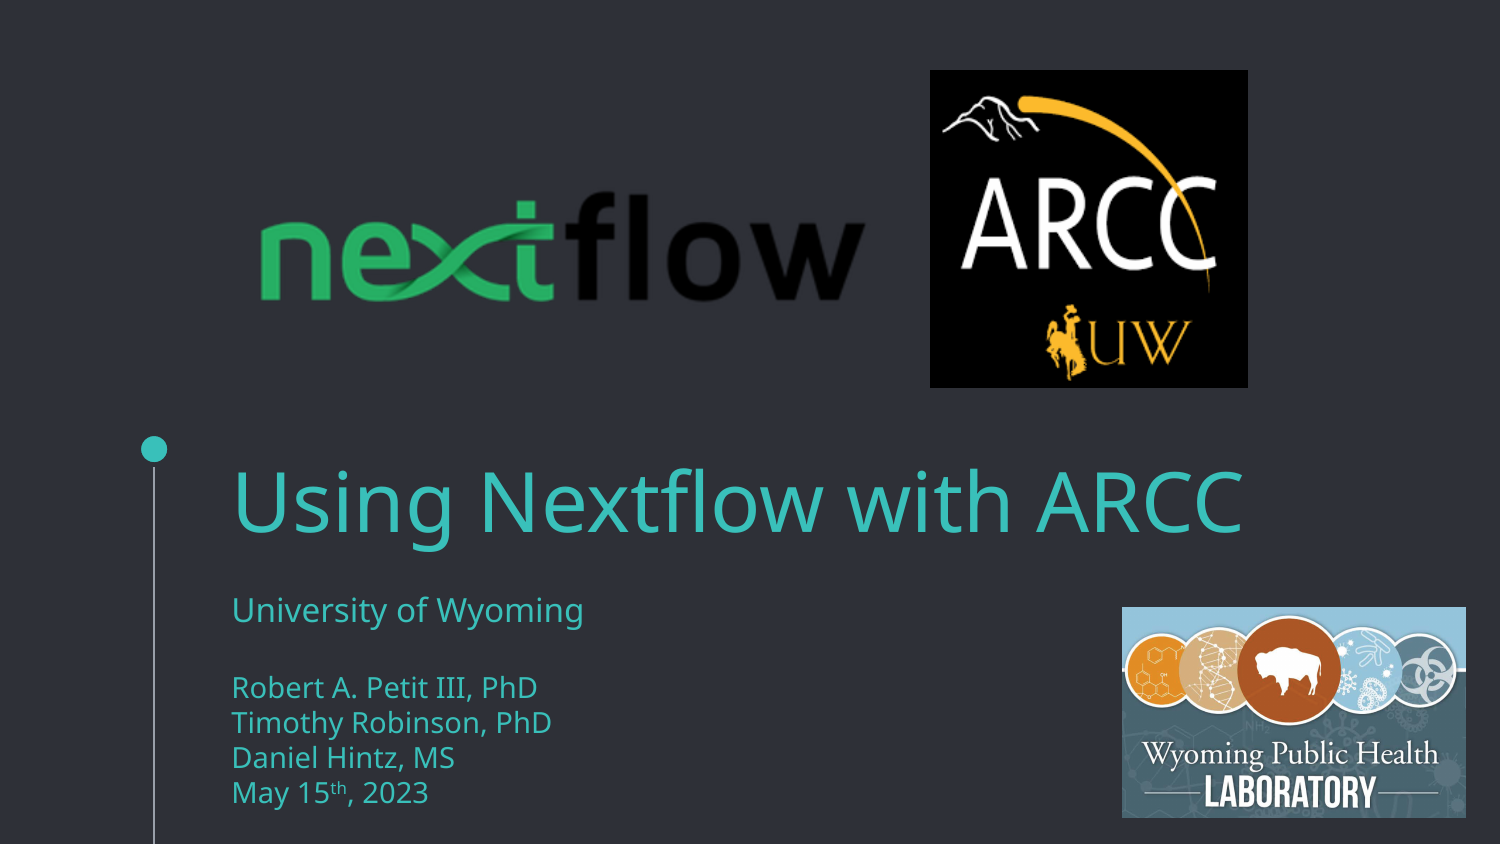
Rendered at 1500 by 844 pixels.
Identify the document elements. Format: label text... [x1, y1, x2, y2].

picture [252, 182, 875, 308]
picture [929, 70, 1248, 388]
title Using Nextflow with ARCC University of Wyoming Robert A. Petit III, PhD Timothy Robinson, PhD Daniel Hintz, MS May 15th, 2023 [216, 434, 1480, 818]
picture [1122, 607, 1467, 819]
